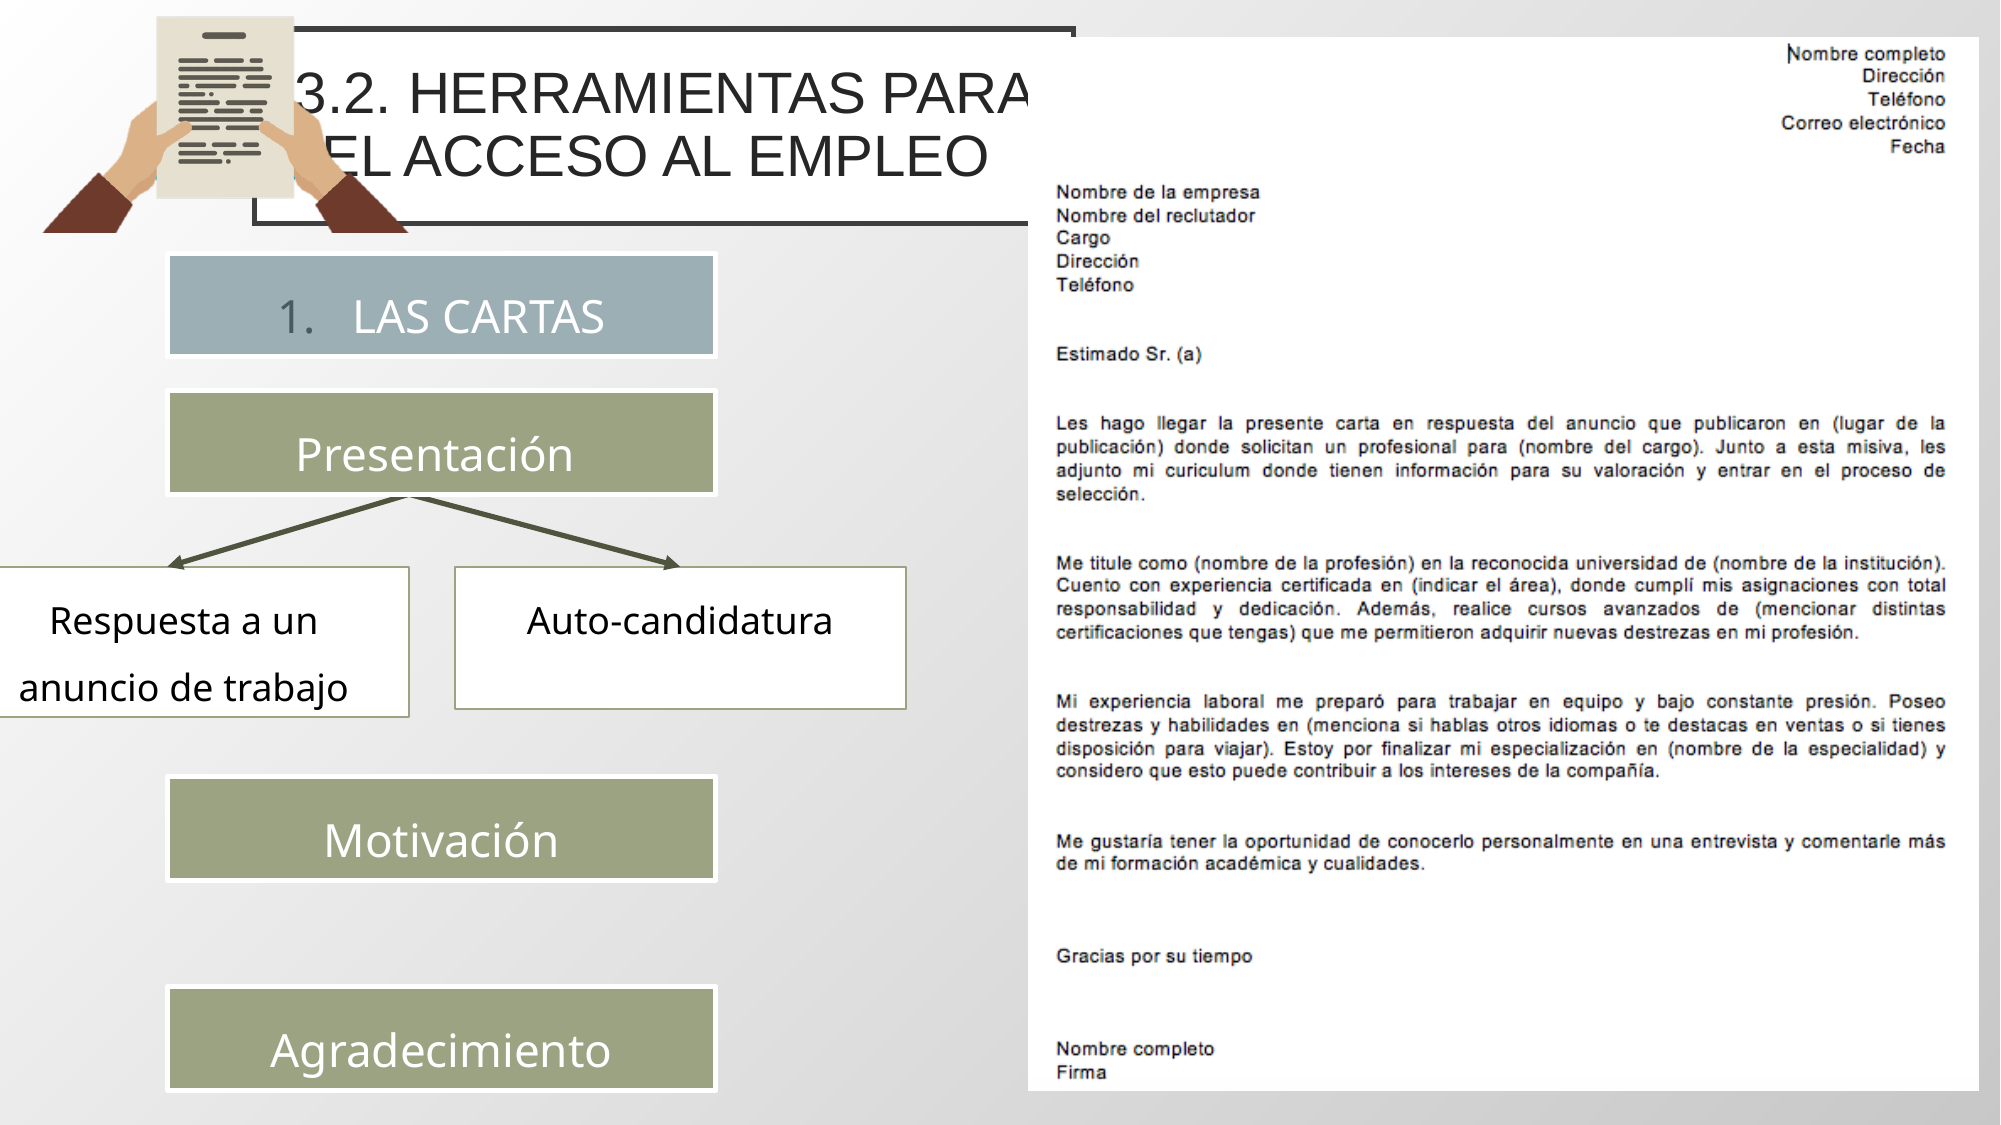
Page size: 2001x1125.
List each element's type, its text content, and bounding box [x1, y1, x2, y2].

list LAS CARTAS [167, 253, 716, 357]
text_box Auto-candidatura [454, 566, 906, 710]
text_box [408, 493, 681, 567]
picture [1028, 37, 1979, 1091]
text_box Agradecimiento [167, 986, 716, 1091]
text_box Motivación [167, 776, 716, 881]
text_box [167, 493, 407, 567]
picture [8, 0, 442, 233]
text_box Presentación [167, 390, 716, 495]
text_box Respuesta a un anuncio de trabajo [0, 566, 409, 717]
title 3.2. HERRAMIENTAS PARA EL ACCESO AL EMPLEO [447, 26, 1076, 226]
